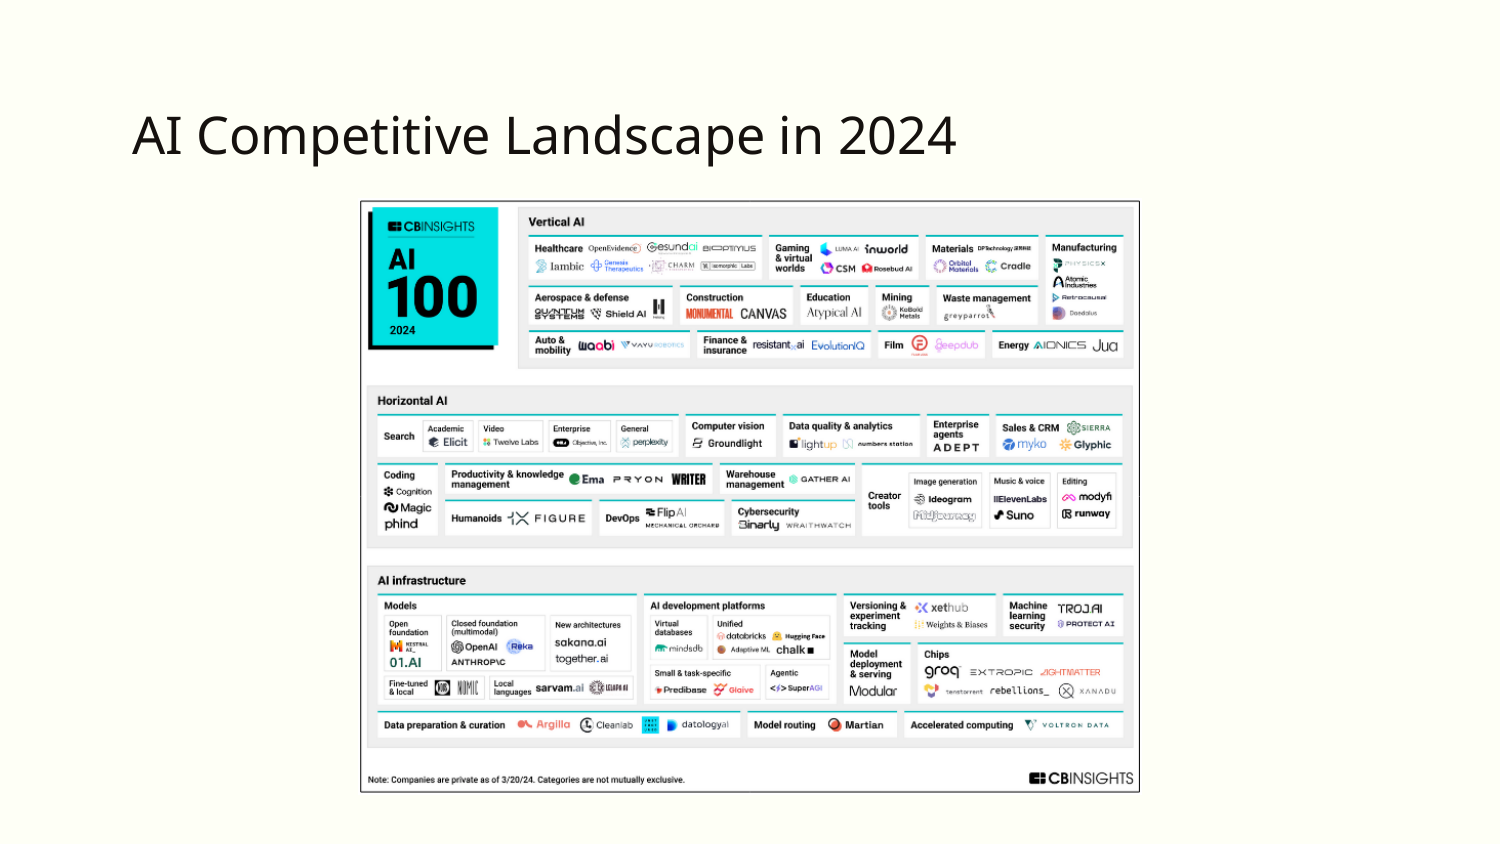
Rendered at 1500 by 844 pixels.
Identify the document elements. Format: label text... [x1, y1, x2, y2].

picture [358, 197, 1142, 796]
title AI Competitive Landscape in 2024 [117, 87, 1383, 178]
